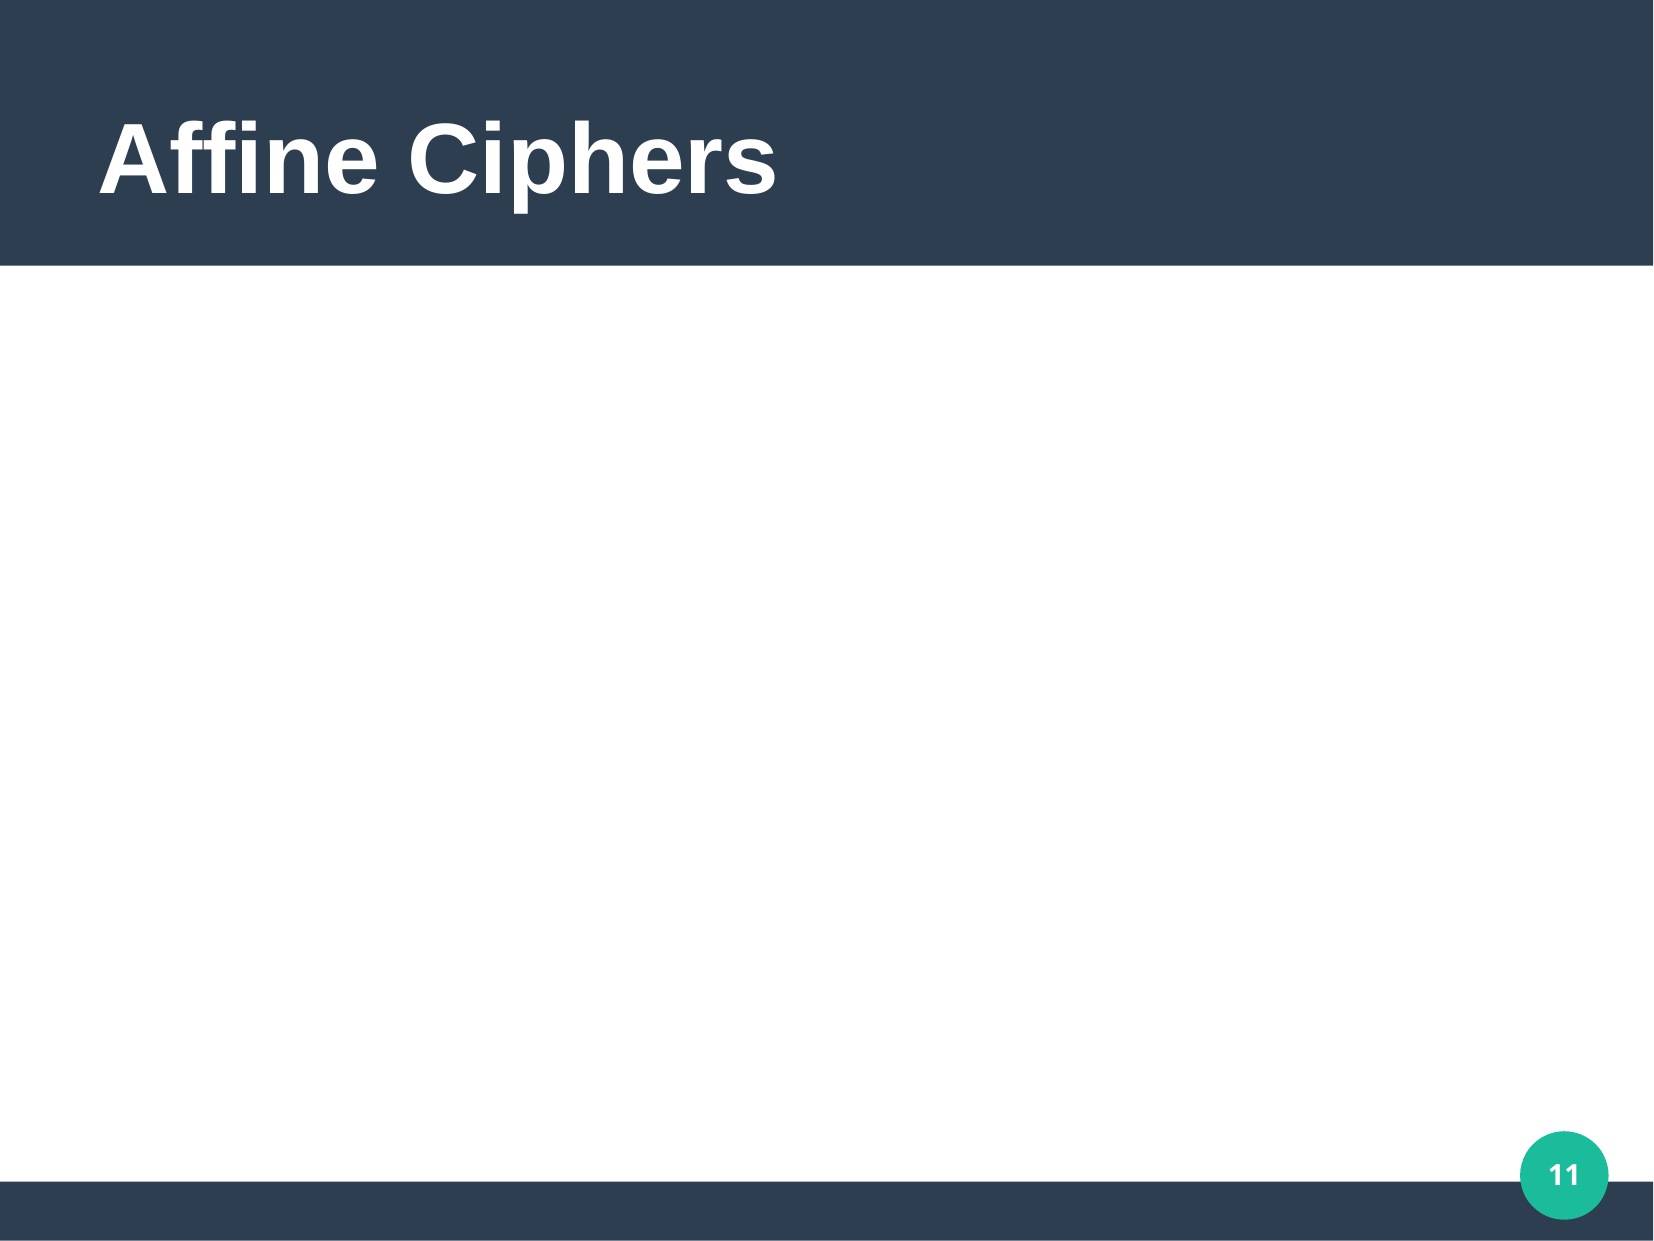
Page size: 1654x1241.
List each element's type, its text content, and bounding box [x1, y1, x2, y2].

slide_number 11 [1505, 1116, 1624, 1235]
text_box Affine Ciphers [82, 50, 1571, 257]
